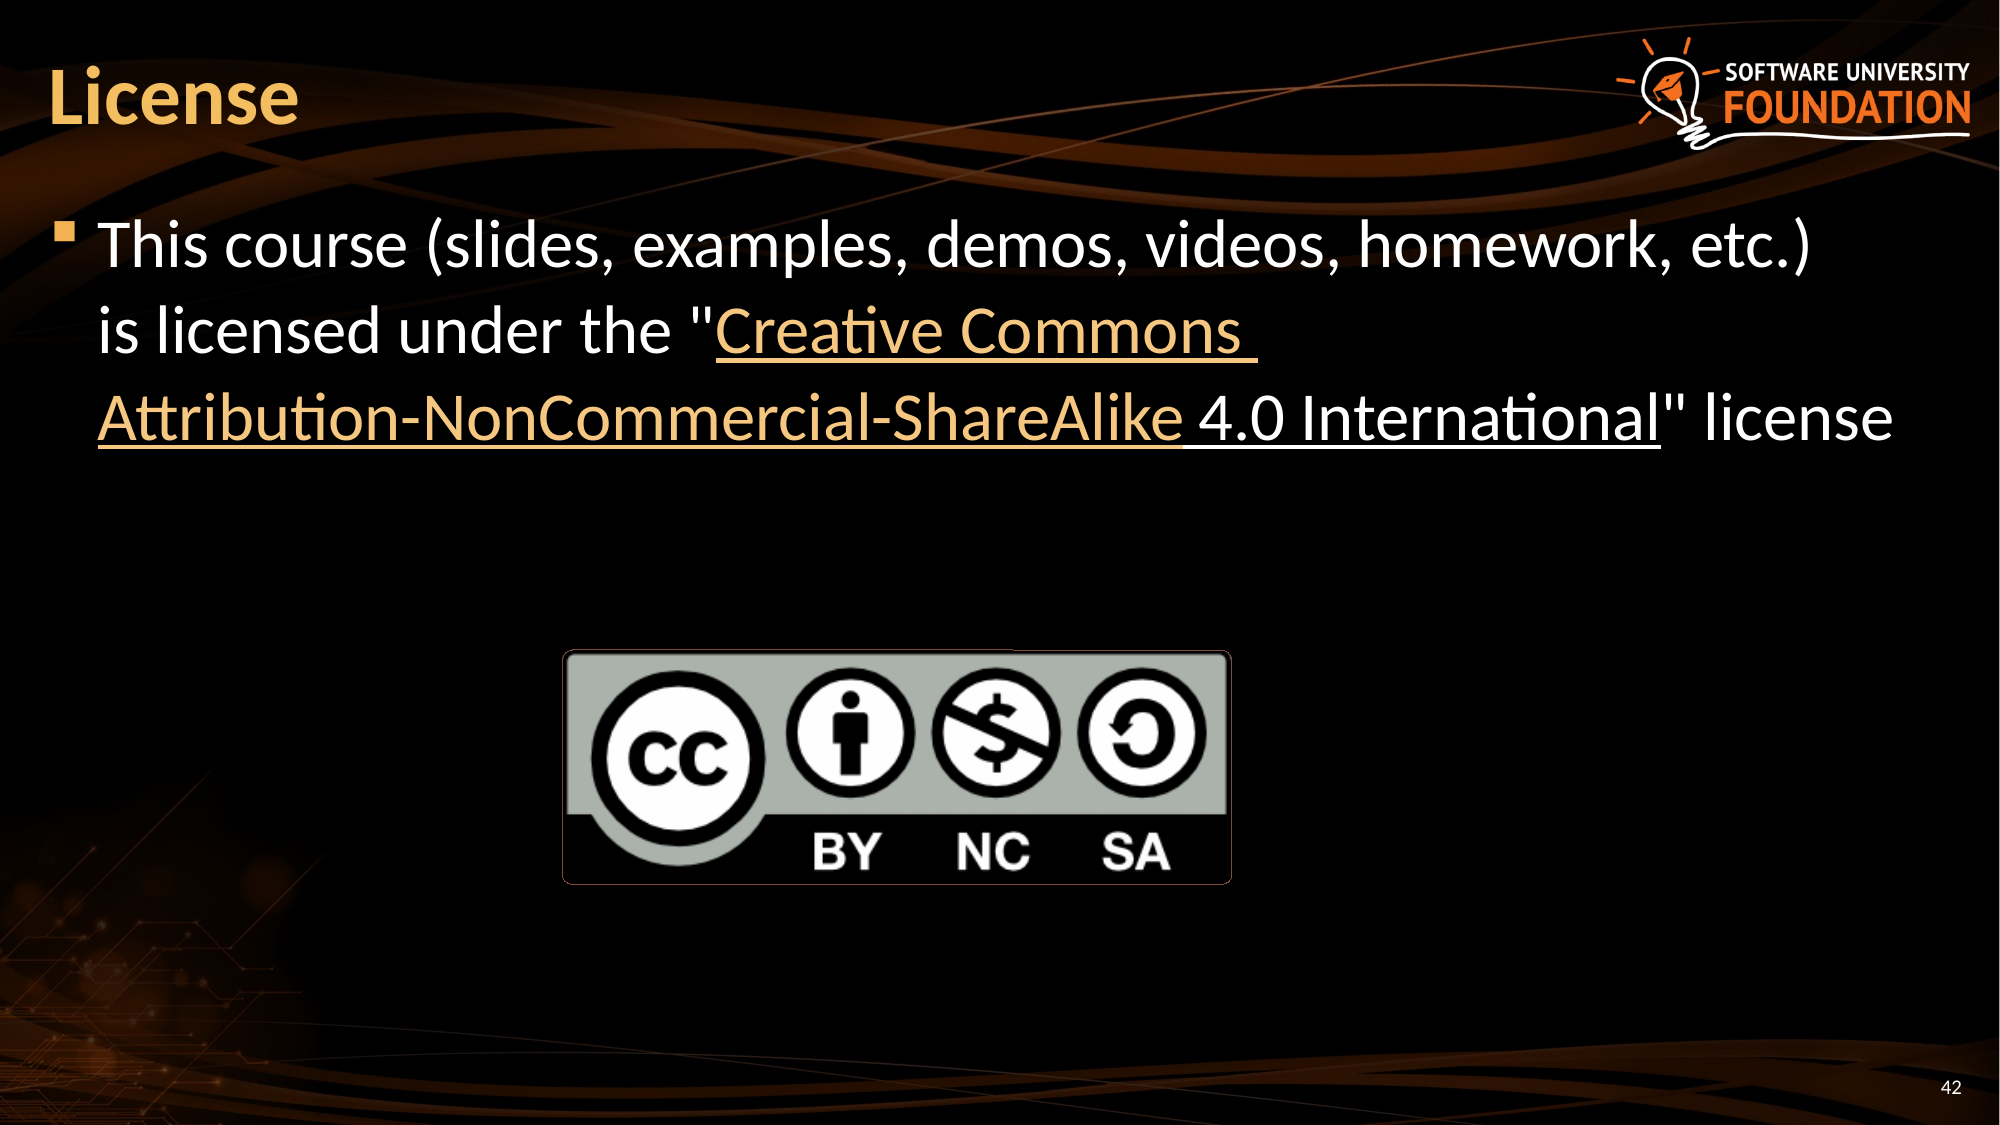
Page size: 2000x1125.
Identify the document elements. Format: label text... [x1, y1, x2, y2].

list This course (slides, examples, demos, videos, homework, etc.) is licensed under the "Creative Commons Attribution-NonCommercial-ShareAlike 4.0 International" license [31, 188, 1968, 484]
slide_number 42 [1897, 1070, 1968, 1103]
picture [0, 0, 2000, 1125]
title License [30, 6, 1602, 189]
